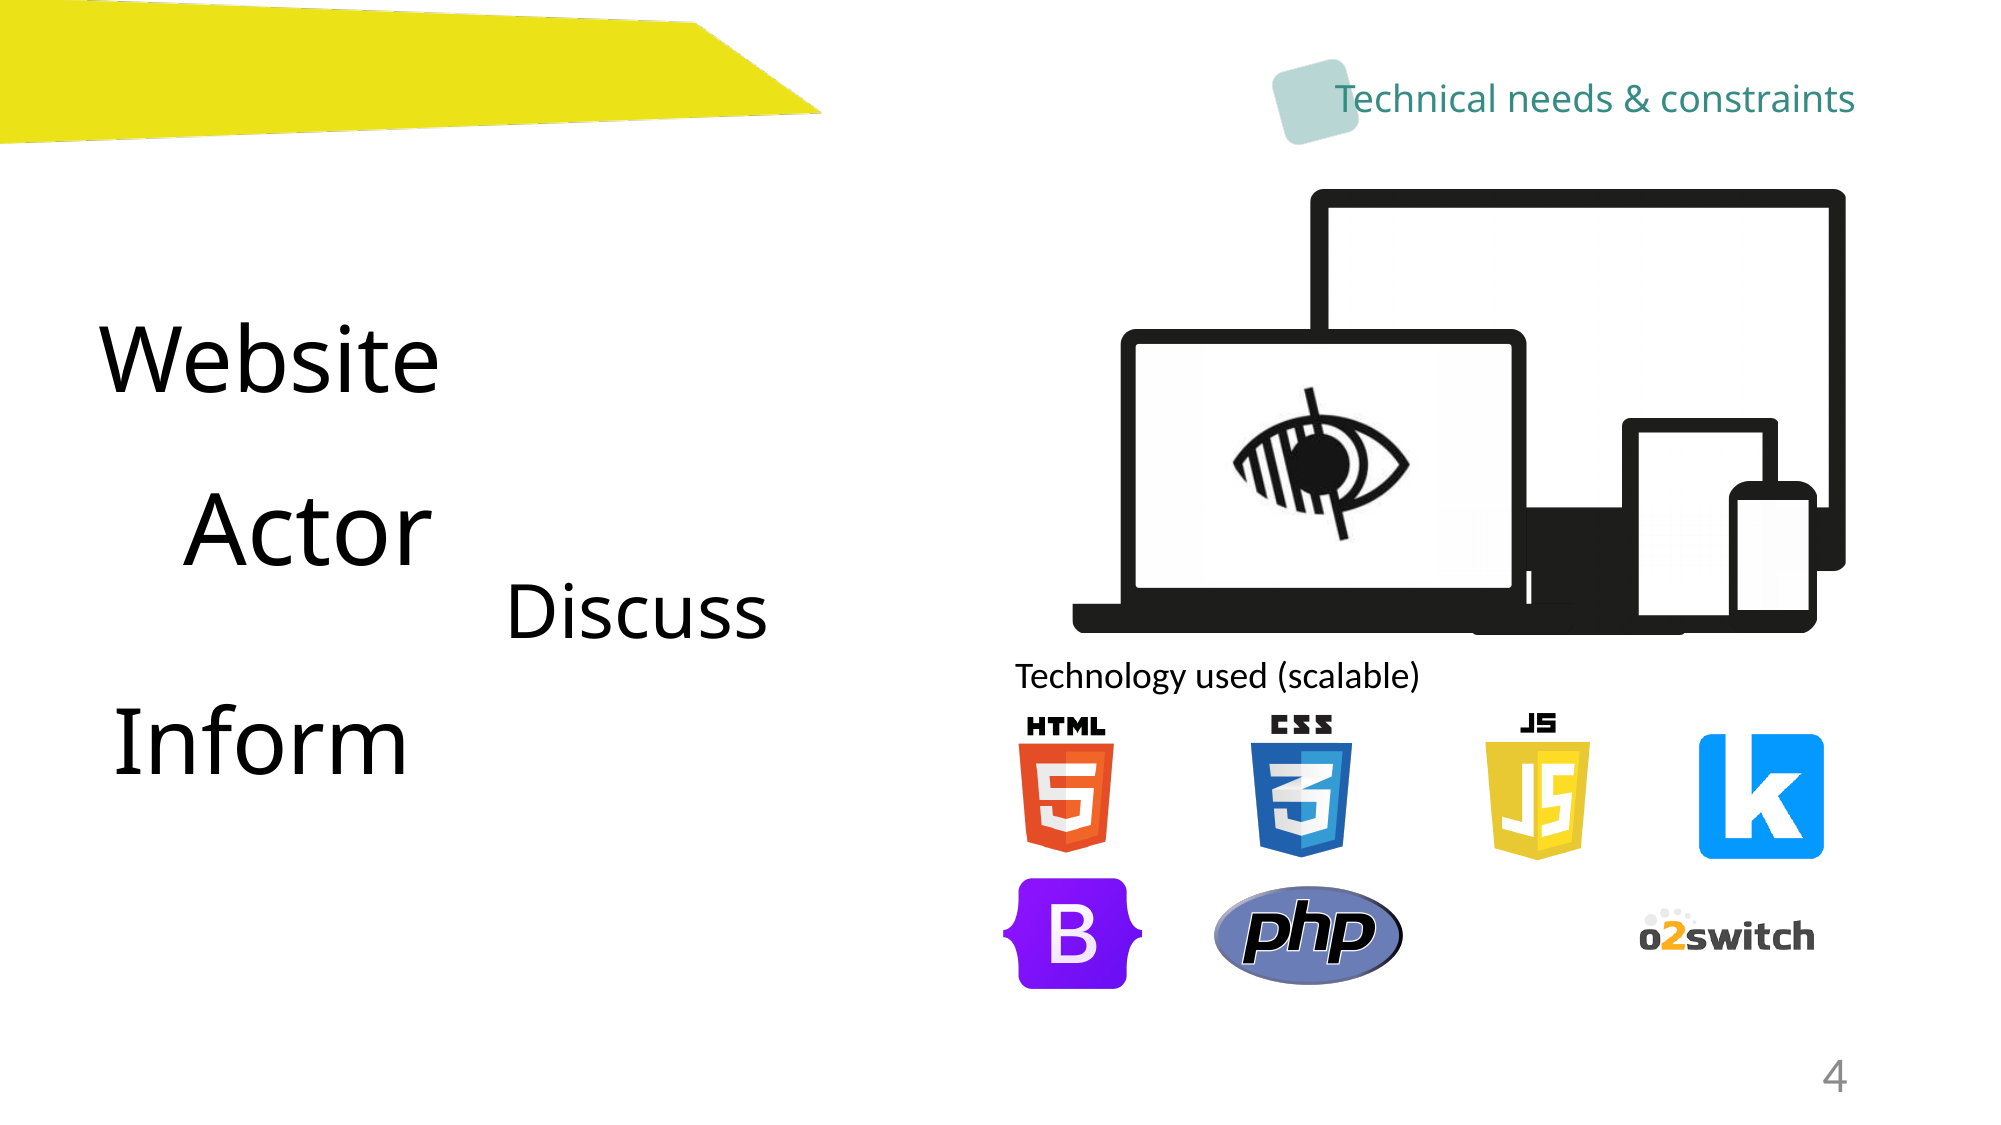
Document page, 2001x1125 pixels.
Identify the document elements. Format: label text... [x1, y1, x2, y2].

picture [977, 705, 1168, 1029]
picture [1213, 885, 1404, 986]
text_box Discuss [490, 555, 845, 661]
picture [1458, 707, 1844, 1008]
slide_number 4 [1412, 1042, 1863, 1103]
text_box Technology used (scalable) [1000, 643, 1437, 704]
text_box Website [83, 293, 777, 419]
picture [1216, 702, 1382, 869]
text_box Inform [98, 675, 618, 801]
picture [1272, 59, 1359, 145]
picture [0, 0, 822, 144]
picture [1072, 189, 1846, 635]
text_box Technical needs & constraints [1359, 67, 1872, 128]
text_box Actor [169, 457, 449, 593]
